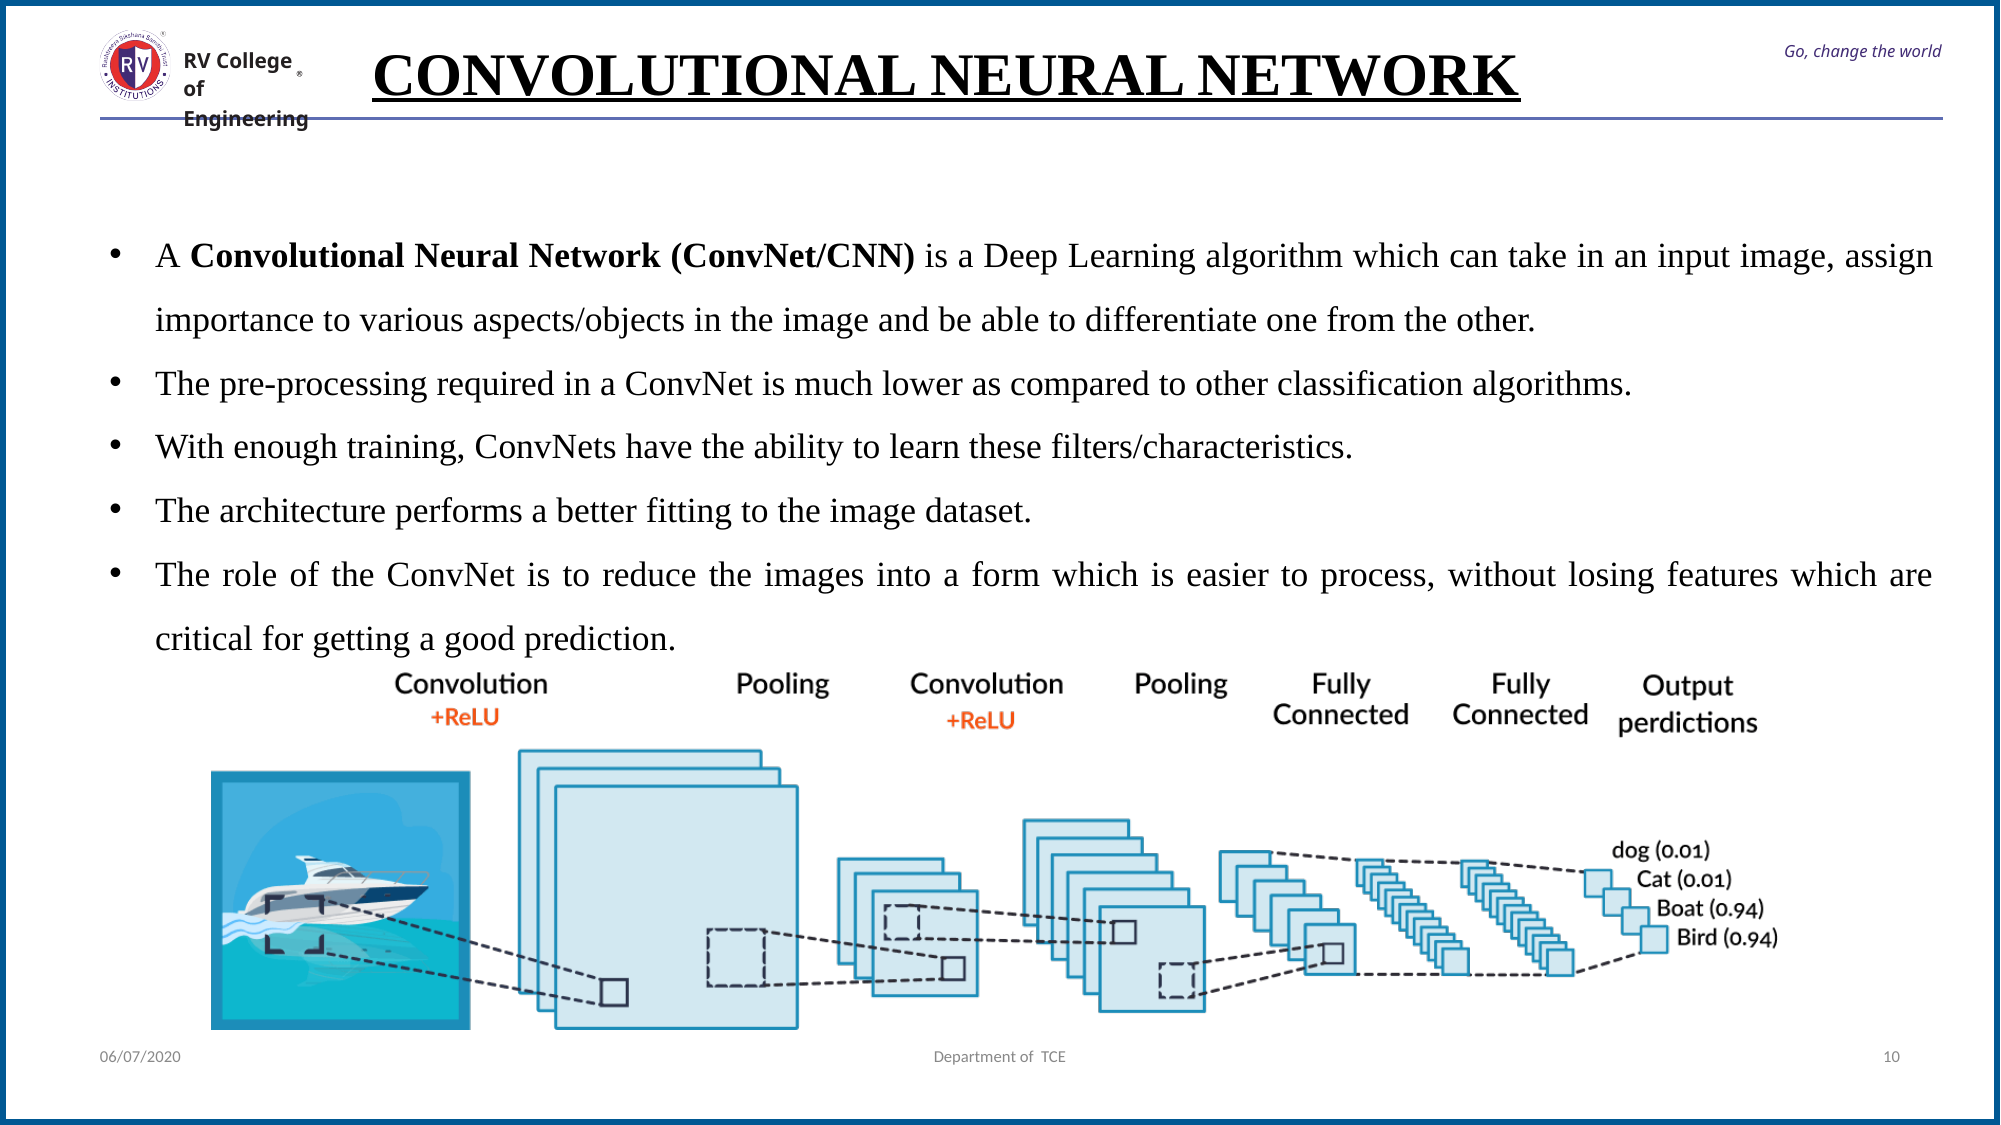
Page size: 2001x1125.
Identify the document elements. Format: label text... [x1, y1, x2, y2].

slide_number 10 [1440, 1046, 1900, 1103]
text_box [99, 29, 171, 101]
title Go, change the world [1546, 40, 1943, 101]
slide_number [99, 1046, 560, 1074]
picture [210, 665, 1797, 1030]
text_box A Convolutional Neural Network (ConvNet/CNN) is a Deep Learning algorithm which can take in an input image, assign importance to various aspects/objects in the image and be able to differentiate one from the other. The pre-processing required in a ConvNet is much lower as compared to other classification algorithms. With enough training, ConvNets have the ability to learn these filters/characteristics. The architecture performs a better fitting to the image dataset. The role of the ConvNet is to reduce the images into a form which is easier to process, without losing features which are critical for getting a good prediction. [100, 206, 1944, 666]
text_box CONVOLUTIONAL NEURAL NETWORK [363, 29, 1546, 113]
text_box [0, 0, 2000, 1125]
footer Department of TCE [680, 1046, 1320, 1074]
text_box RV College of Engineering [181, 43, 318, 93]
